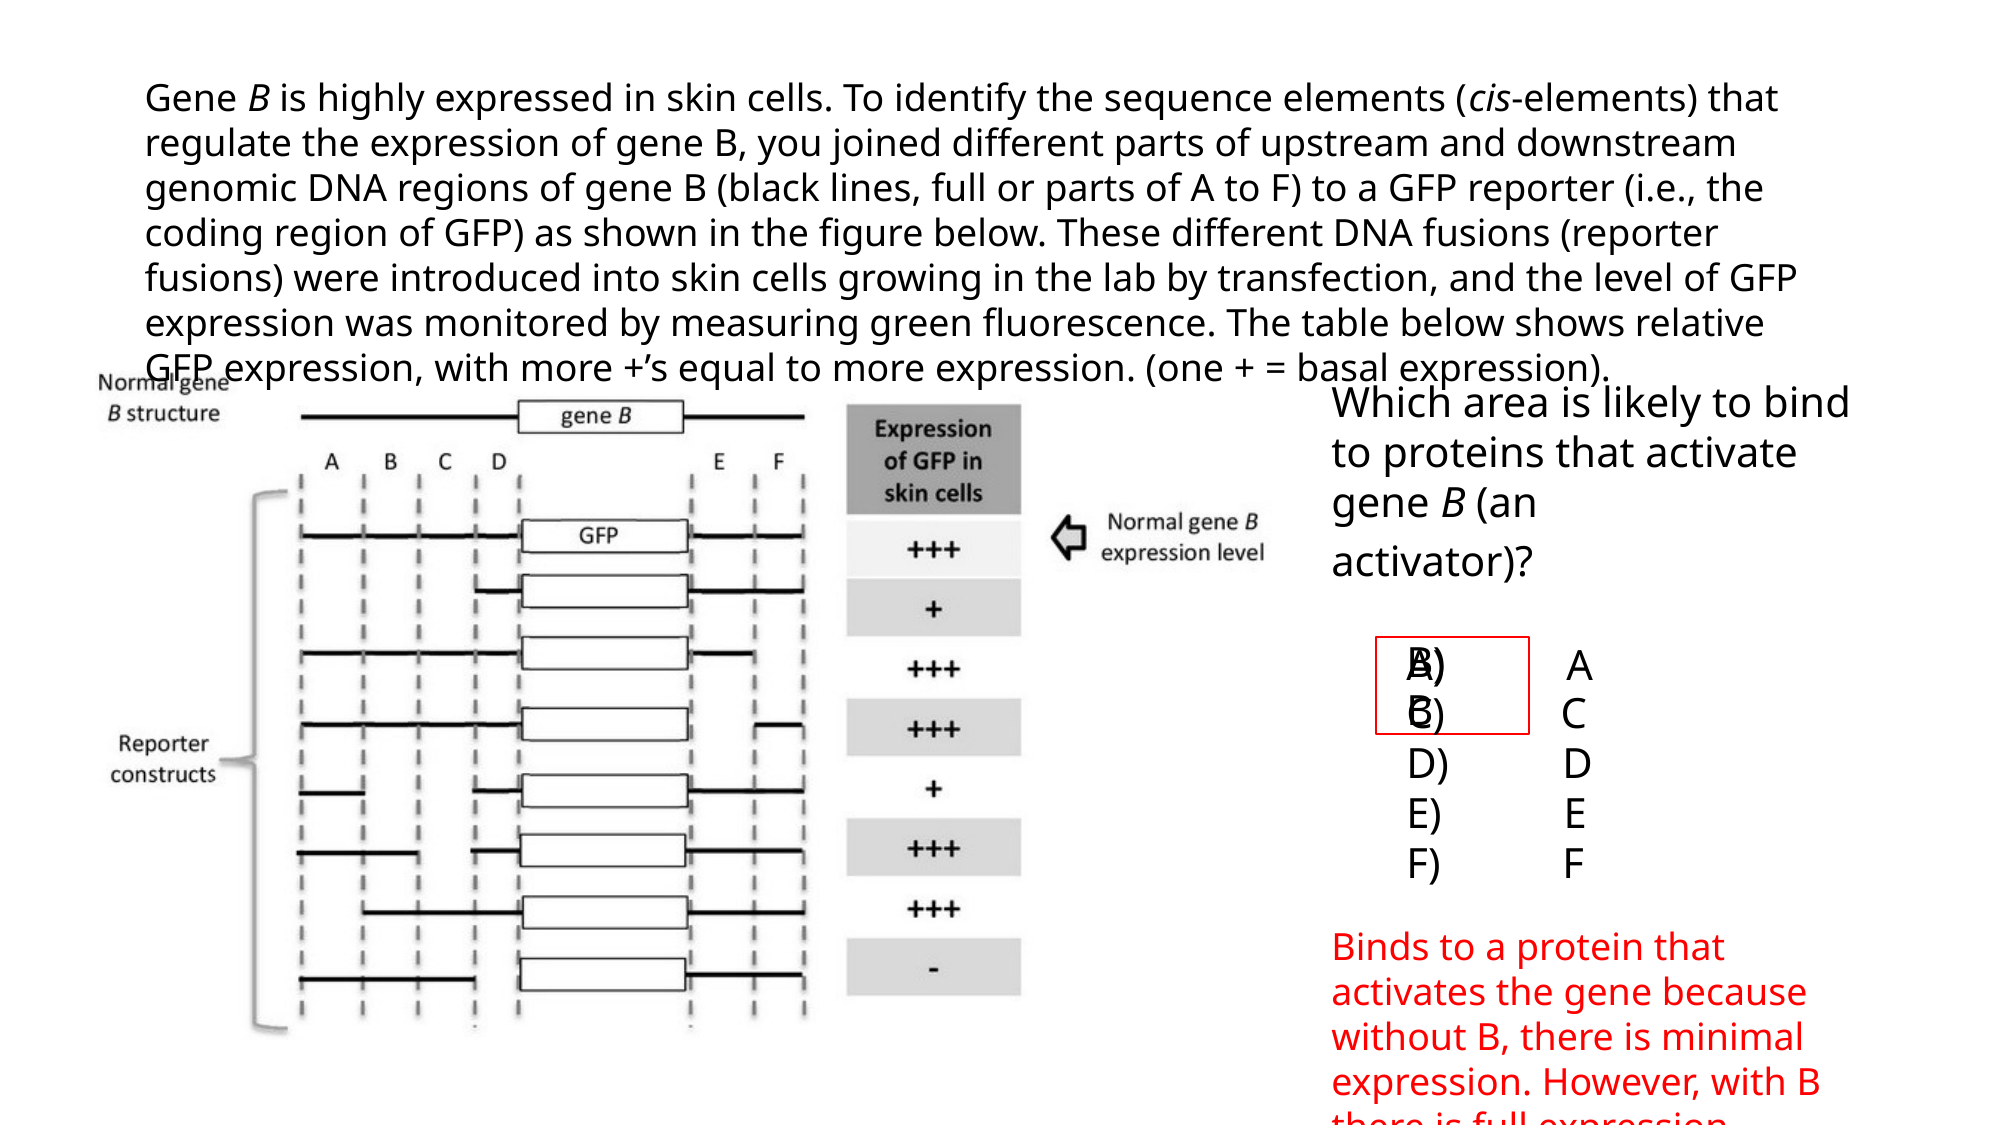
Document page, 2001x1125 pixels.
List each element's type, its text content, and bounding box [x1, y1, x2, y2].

text_box Which area is likely to bind to proteins that activate gene B (an activator)? A) A [1329, 374, 1877, 684]
text_box Gene B is highly expressed in skin cells. To identify the sequence elements (cis-elements) that regulate the expression of gene B, you joined different parts of upstream and downstream genomic DNA regions of gene B (black lines, full or parts of A to F) to a GFP reporter (i.e., the coding region of GFP) as shown in the figure below. These different DNA fusions (reporter fusions) were introduced into skin cells growing in the lab by transfection, and the level of GFP expression was monitored by measuring green fluorescence. The table below shows relative GFP expression, with more +’s equal to more expression. (one + = basal expression). [127, 66, 1850, 442]
picture [94, 370, 1275, 1040]
text_box C) C D) D E) E F) F Binds to a protein that activates the gene because without B, there is minimal expression. However, with B there is full expression [1329, 684, 1890, 1125]
text_box B) B [1376, 637, 1529, 684]
